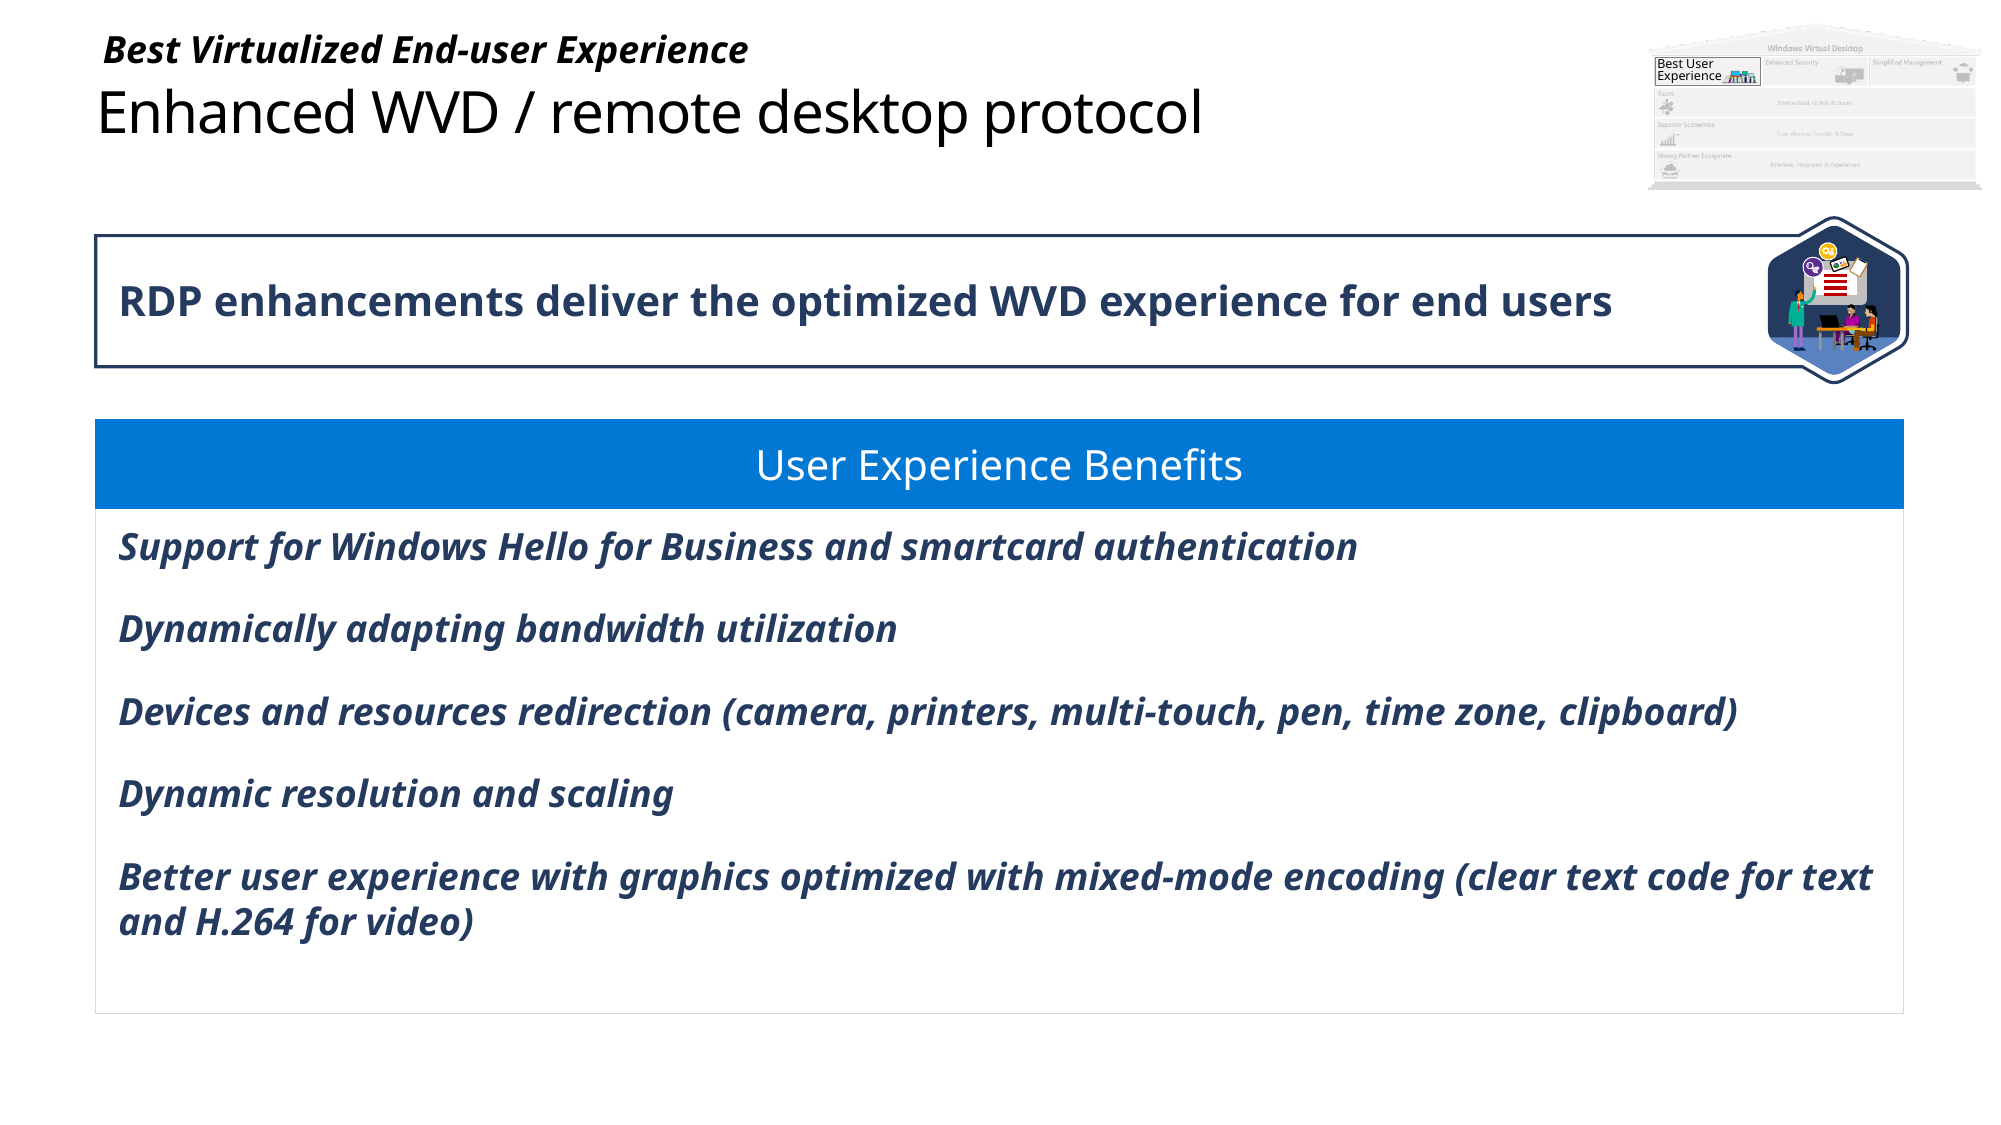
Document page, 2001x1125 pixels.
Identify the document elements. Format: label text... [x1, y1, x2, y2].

text_box RDP enhancements deliver the optimized WVD experience for end users [95, 234, 1767, 368]
text_box User Experience Benefits [95, 419, 1904, 509]
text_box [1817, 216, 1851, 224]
title Enhanced WVD / remote desktop protocol [96, 75, 1629, 146]
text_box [1767, 224, 1901, 376]
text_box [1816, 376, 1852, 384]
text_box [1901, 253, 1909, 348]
text_box Support for Windows Hello for Business and smartcard authentication Dynamically adapting bandwidth utilization Devices and resources redirection (camera, printers, multi-touch, pen, time zone, clipboard) Dynamic resolution and scaling Better user experience with graphics optimized with mixed-mode encoding (clear text code for text and H.264 for video) [95, 509, 1904, 1014]
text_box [1648, 23, 1983, 191]
text_box Best Virtualized End-user Experience [88, 18, 765, 79]
